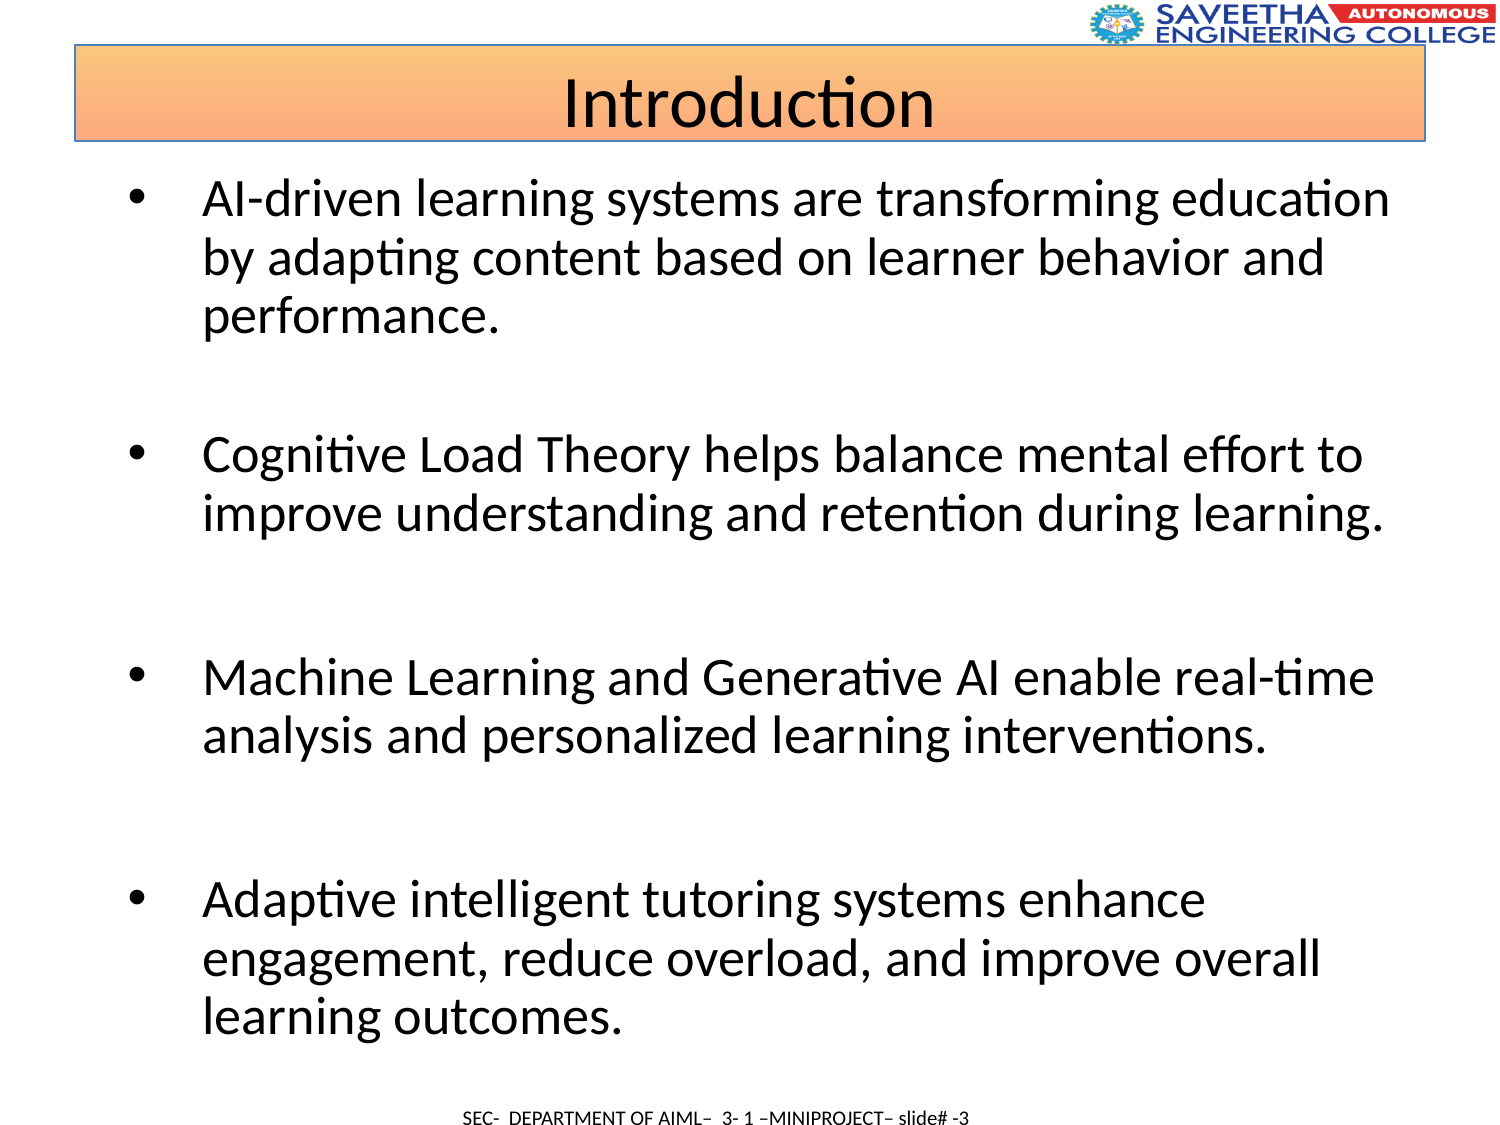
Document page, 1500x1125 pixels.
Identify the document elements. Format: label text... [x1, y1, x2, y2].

list AI-driven learning systems are transforming education by adapting content based on learner behavior and performance. Cognitive Load Theory helps balance mental effort to improve understanding and retention during learning. Machine Learning and Generative AI enable real-time analysis and personalized learning interventions. Adaptive intelligent tutoring systems enhance engagement, reduce overload, and improve overall learning outcomes. [37, 162, 1450, 1080]
picture [1080, 0, 1500, 46]
title Introduction [75, 45, 1425, 150]
